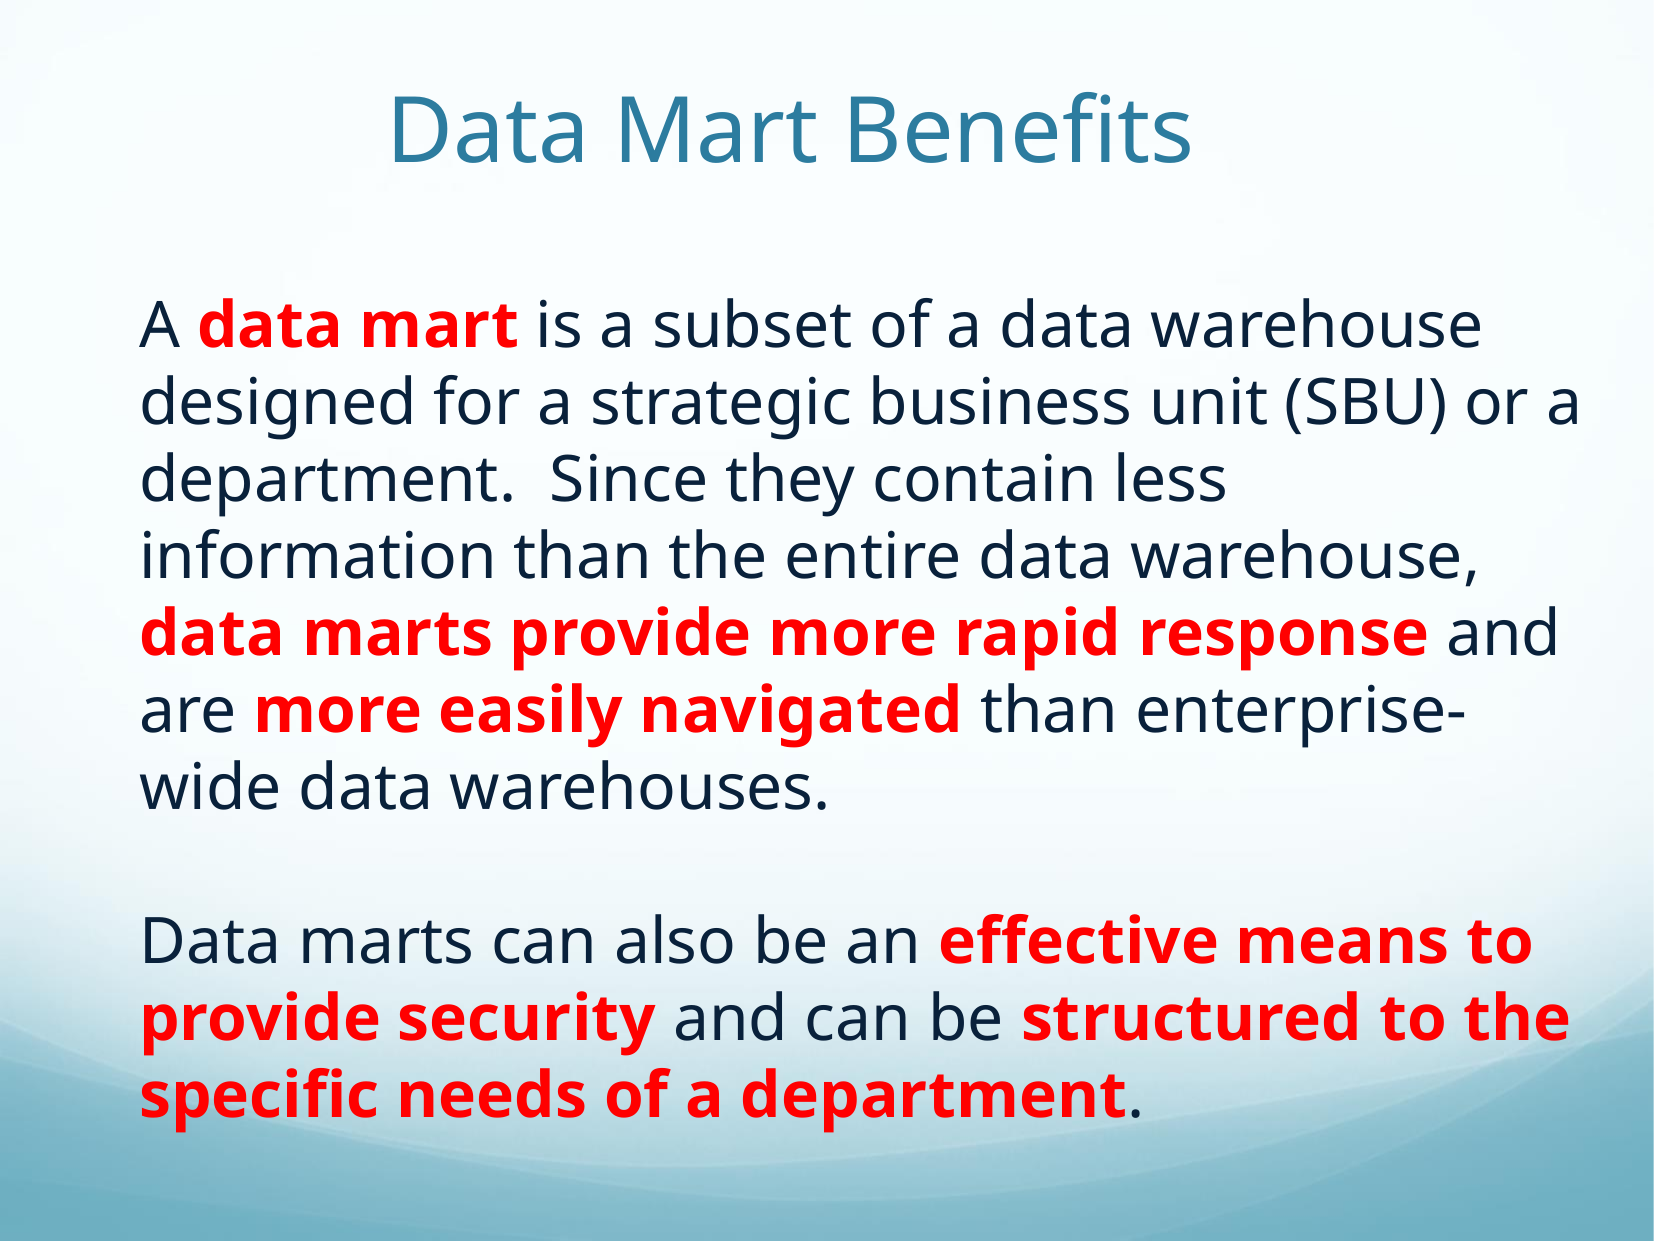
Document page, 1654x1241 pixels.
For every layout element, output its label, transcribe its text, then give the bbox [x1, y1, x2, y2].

text_box A data mart is a subset of a data warehouse designed for a strategic business unit (SBU) or a department. Since they contain less information than the entire data warehouse, data marts provide more rapid response and are more easily navigated than enterprise-wide data warehouses. Data marts can also be an effective means to provide security and can be structured to the specific needs of a department. [139, 275, 1599, 1138]
title Data Mart Benefits [0, 0, 1618, 190]
picture [0, 0, 1654, 1241]
